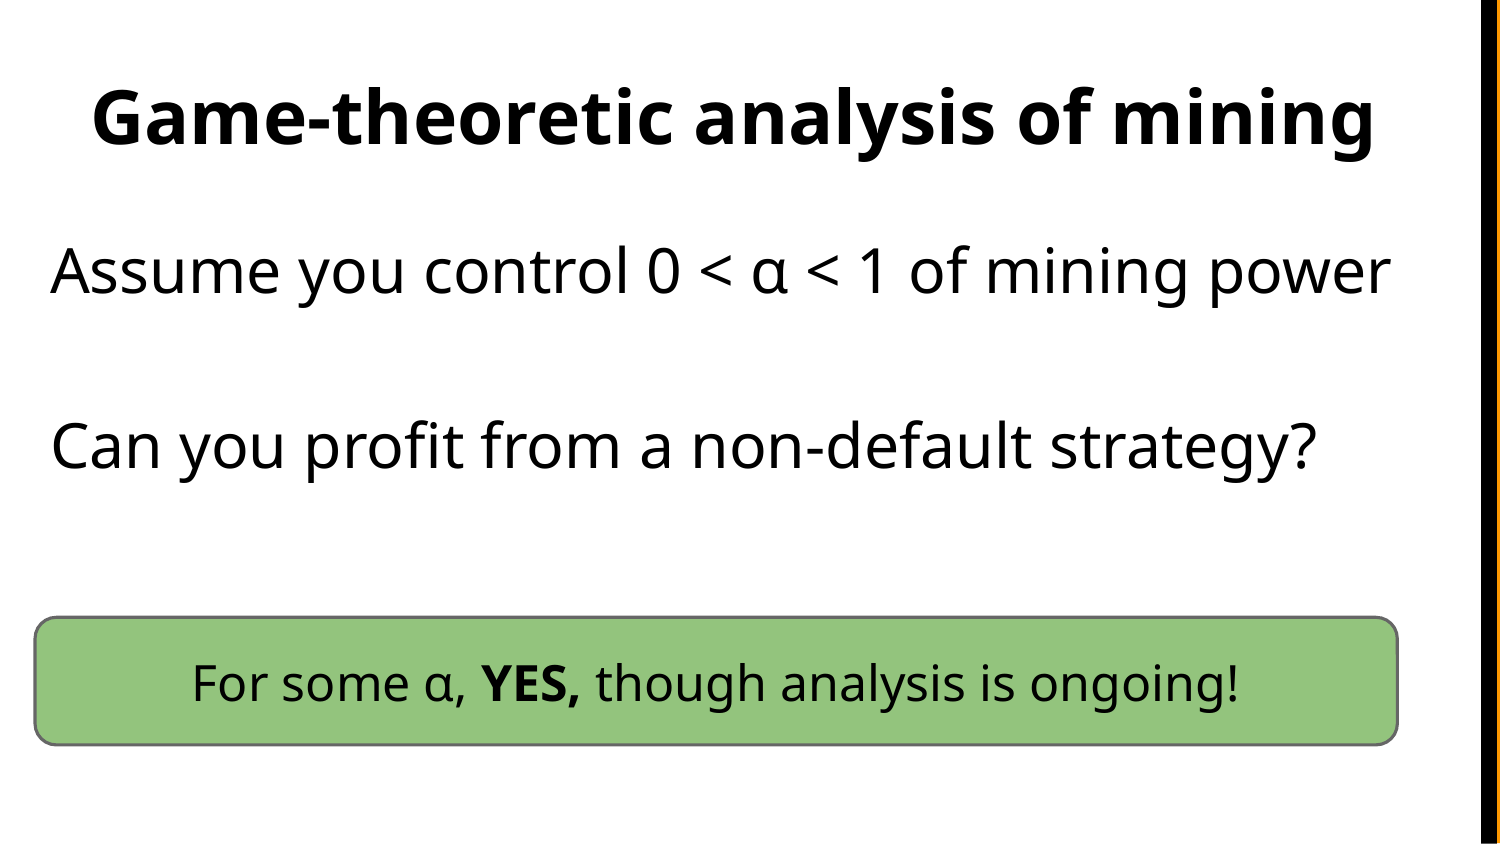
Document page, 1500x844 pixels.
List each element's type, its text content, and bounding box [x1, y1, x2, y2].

list Assume you control 0 < α < 1 of mining power Can you profit from a non-default strategy? [35, 216, 1465, 542]
title Game-theoretic analysis of mining [75, 33, 1425, 175]
text_box For some α, YES, though analysis is ongoing! [35, 617, 1398, 745]
